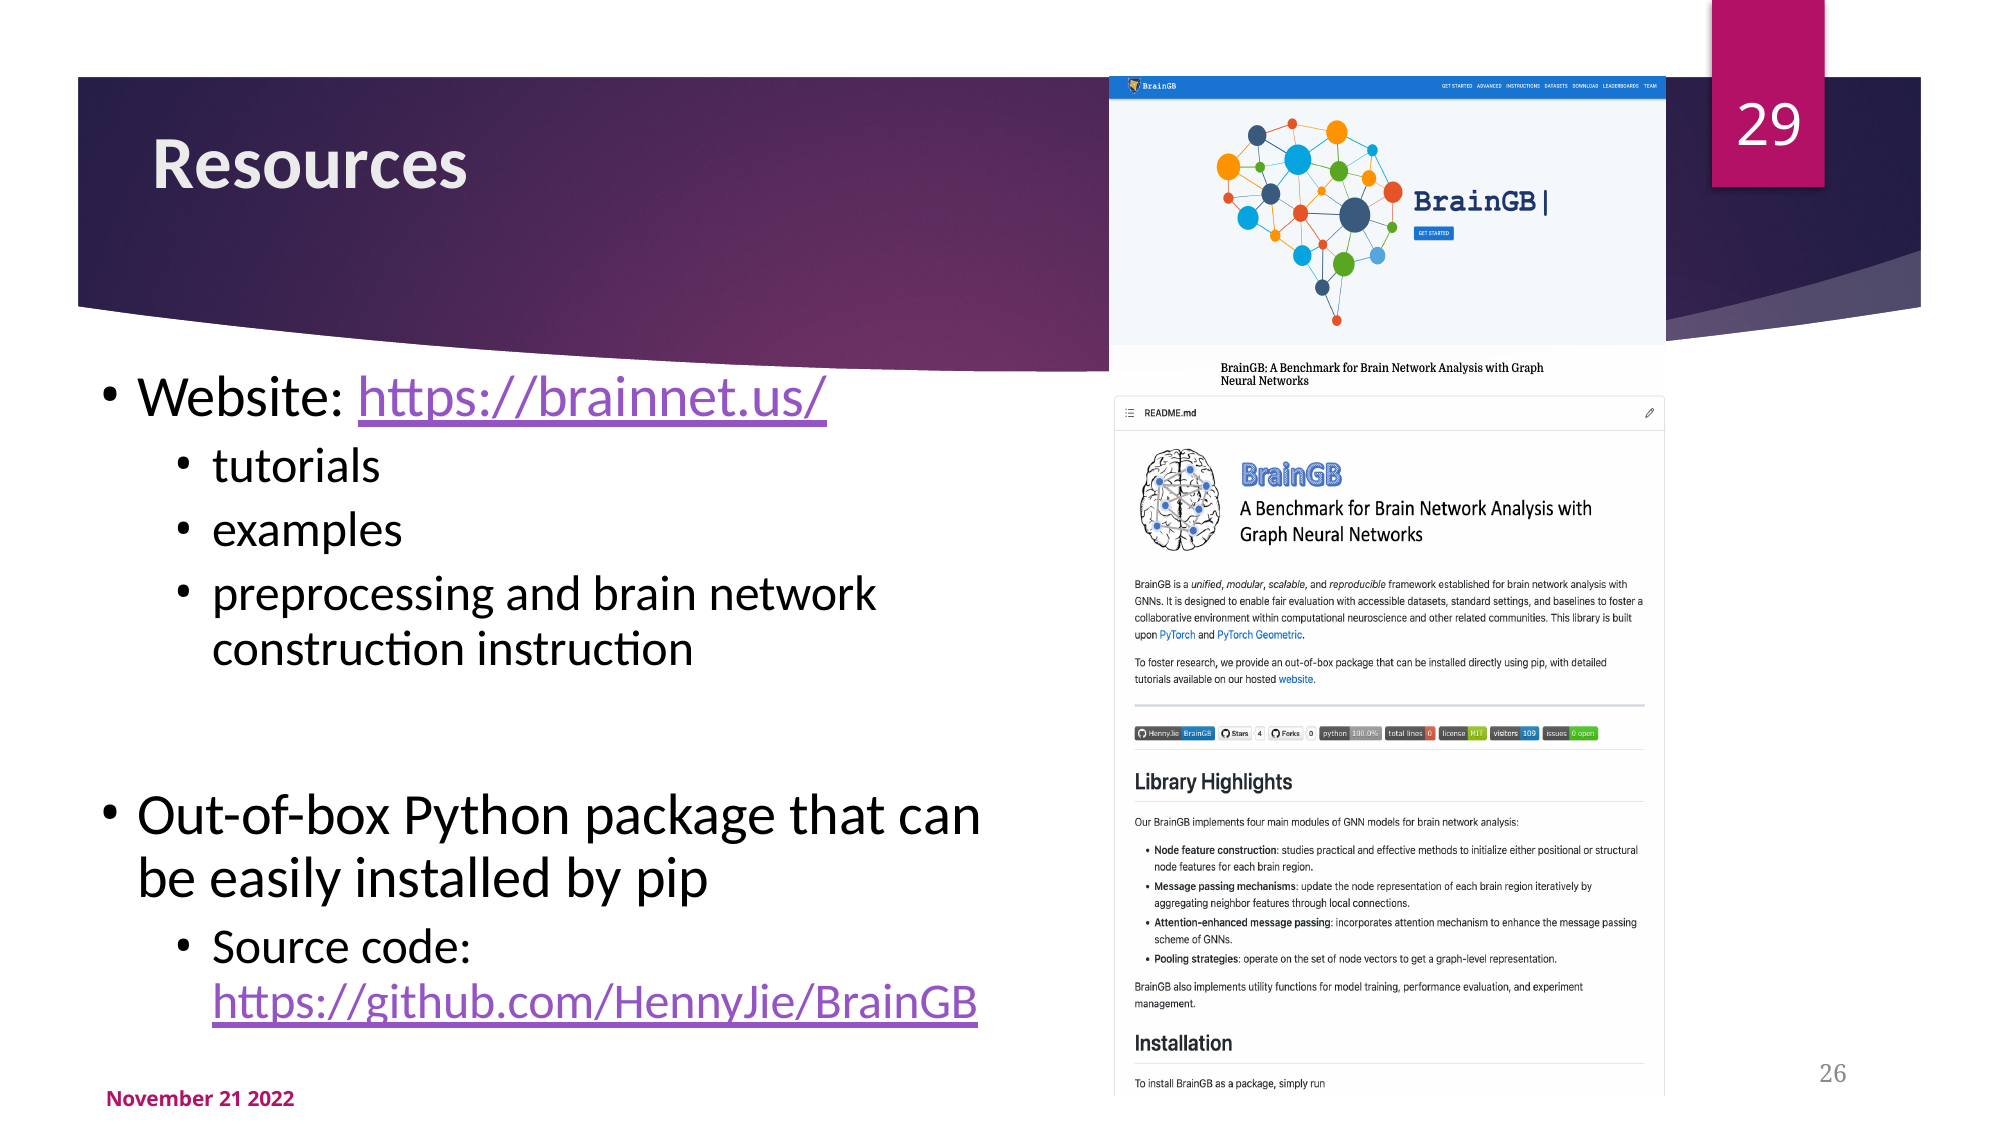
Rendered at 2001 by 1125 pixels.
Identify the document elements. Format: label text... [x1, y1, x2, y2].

title Resources [150, 62, 613, 253]
text_box 26 [1817, 1057, 1850, 1088]
picture [1108, 76, 1667, 1097]
footer November 21 2022 [88, 1071, 722, 1122]
text_box Website: https://brainnet.us/ tutorials examples preprocessing and brain network construction instruction Out-of-box Python package that can be easily installed by pip Source code: https://github.com/HennyJie/BrainGB [97, 349, 1093, 1029]
slide_number 29 [1698, 48, 1836, 175]
